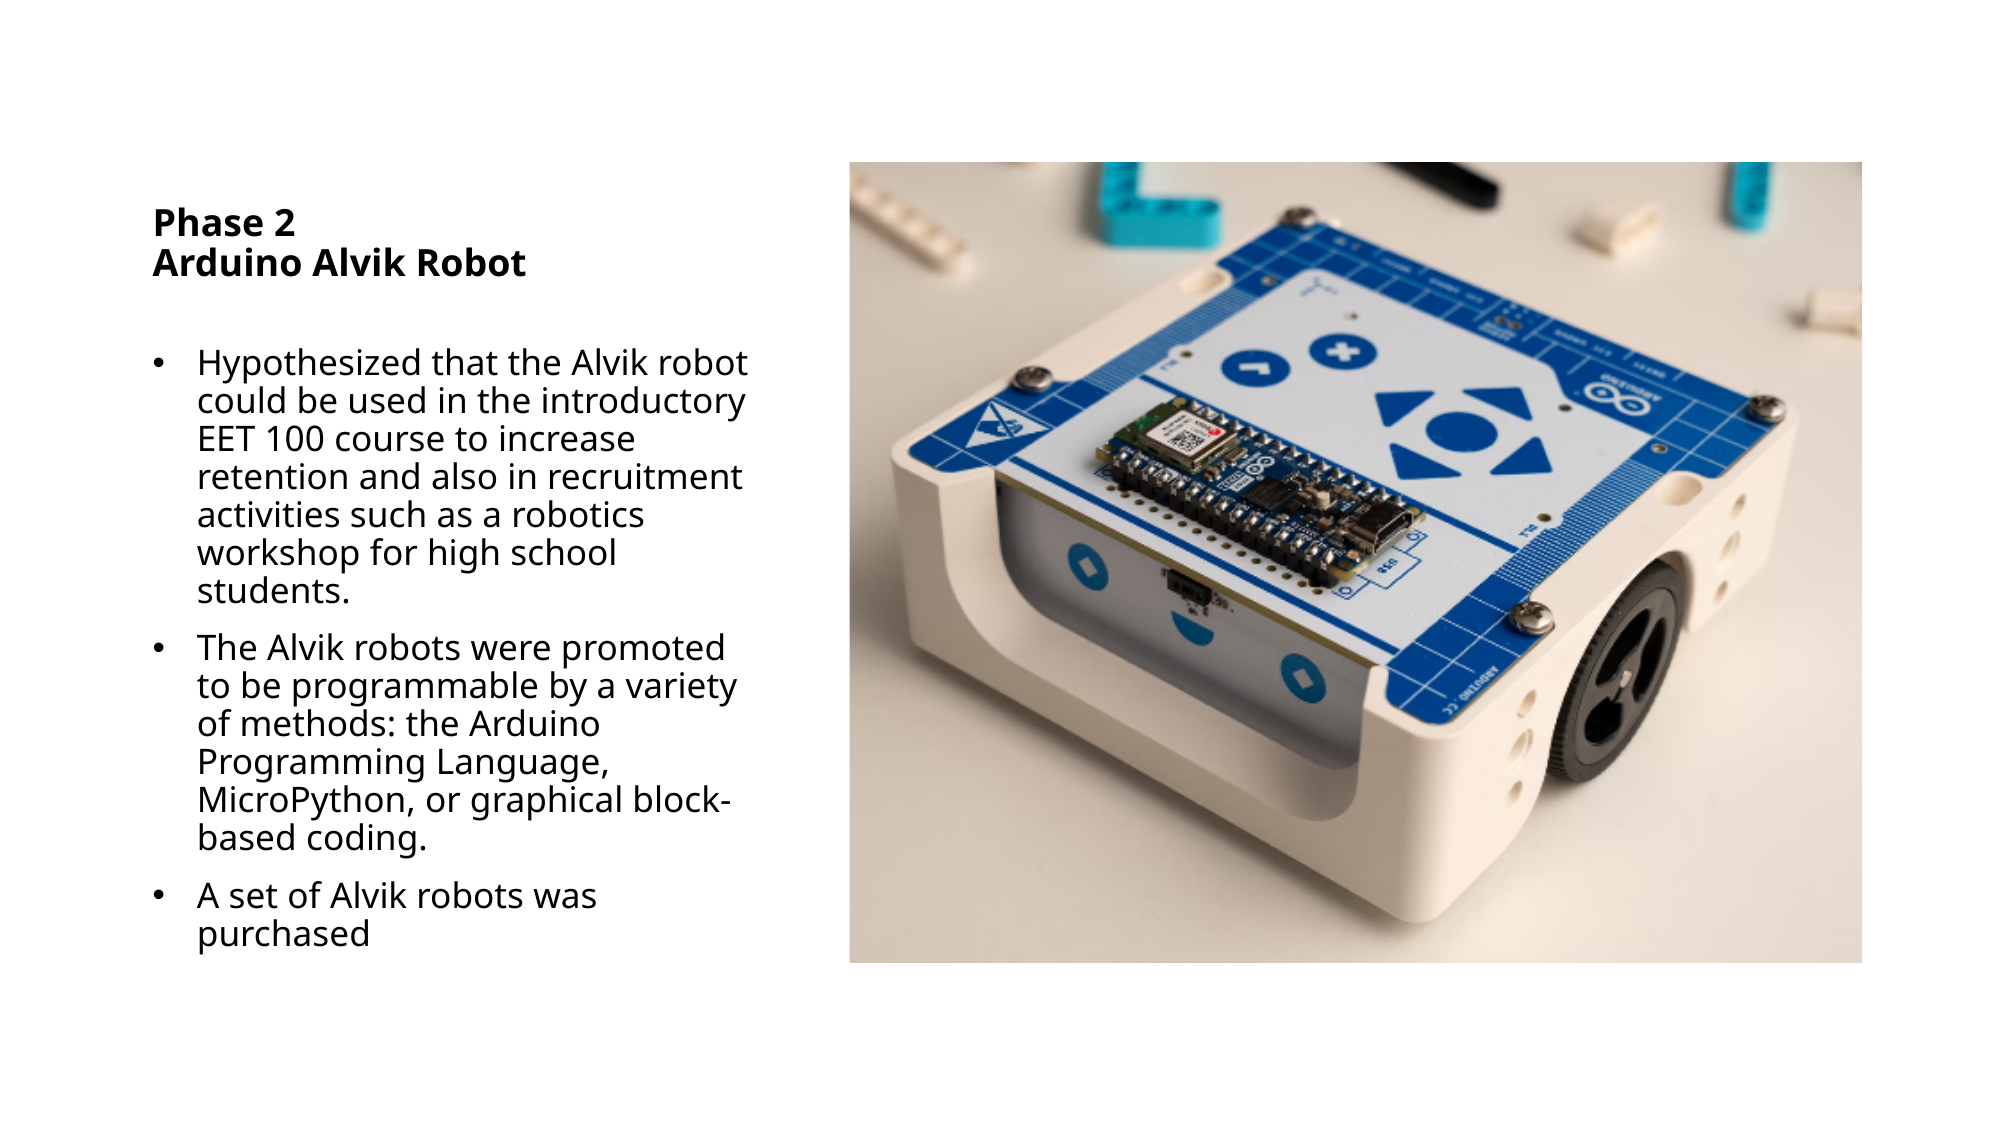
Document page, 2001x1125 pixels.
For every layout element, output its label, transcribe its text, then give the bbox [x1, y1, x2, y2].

list Hypothesized that the Alvik robot could be used in the introductory EET 100 course to increase retention and also in recruitment activities such as a robotics workshop for high school students. The Alvik robots were promoted to be programmable by a variety of methods: the Arduino Programming Language, MicroPython, or graphical block-based coding. A set of Alvik robots was purchased [137, 337, 783, 963]
picture [849, 162, 1863, 963]
title Phase 2 Arduino Alvik Robot [137, 75, 783, 337]
